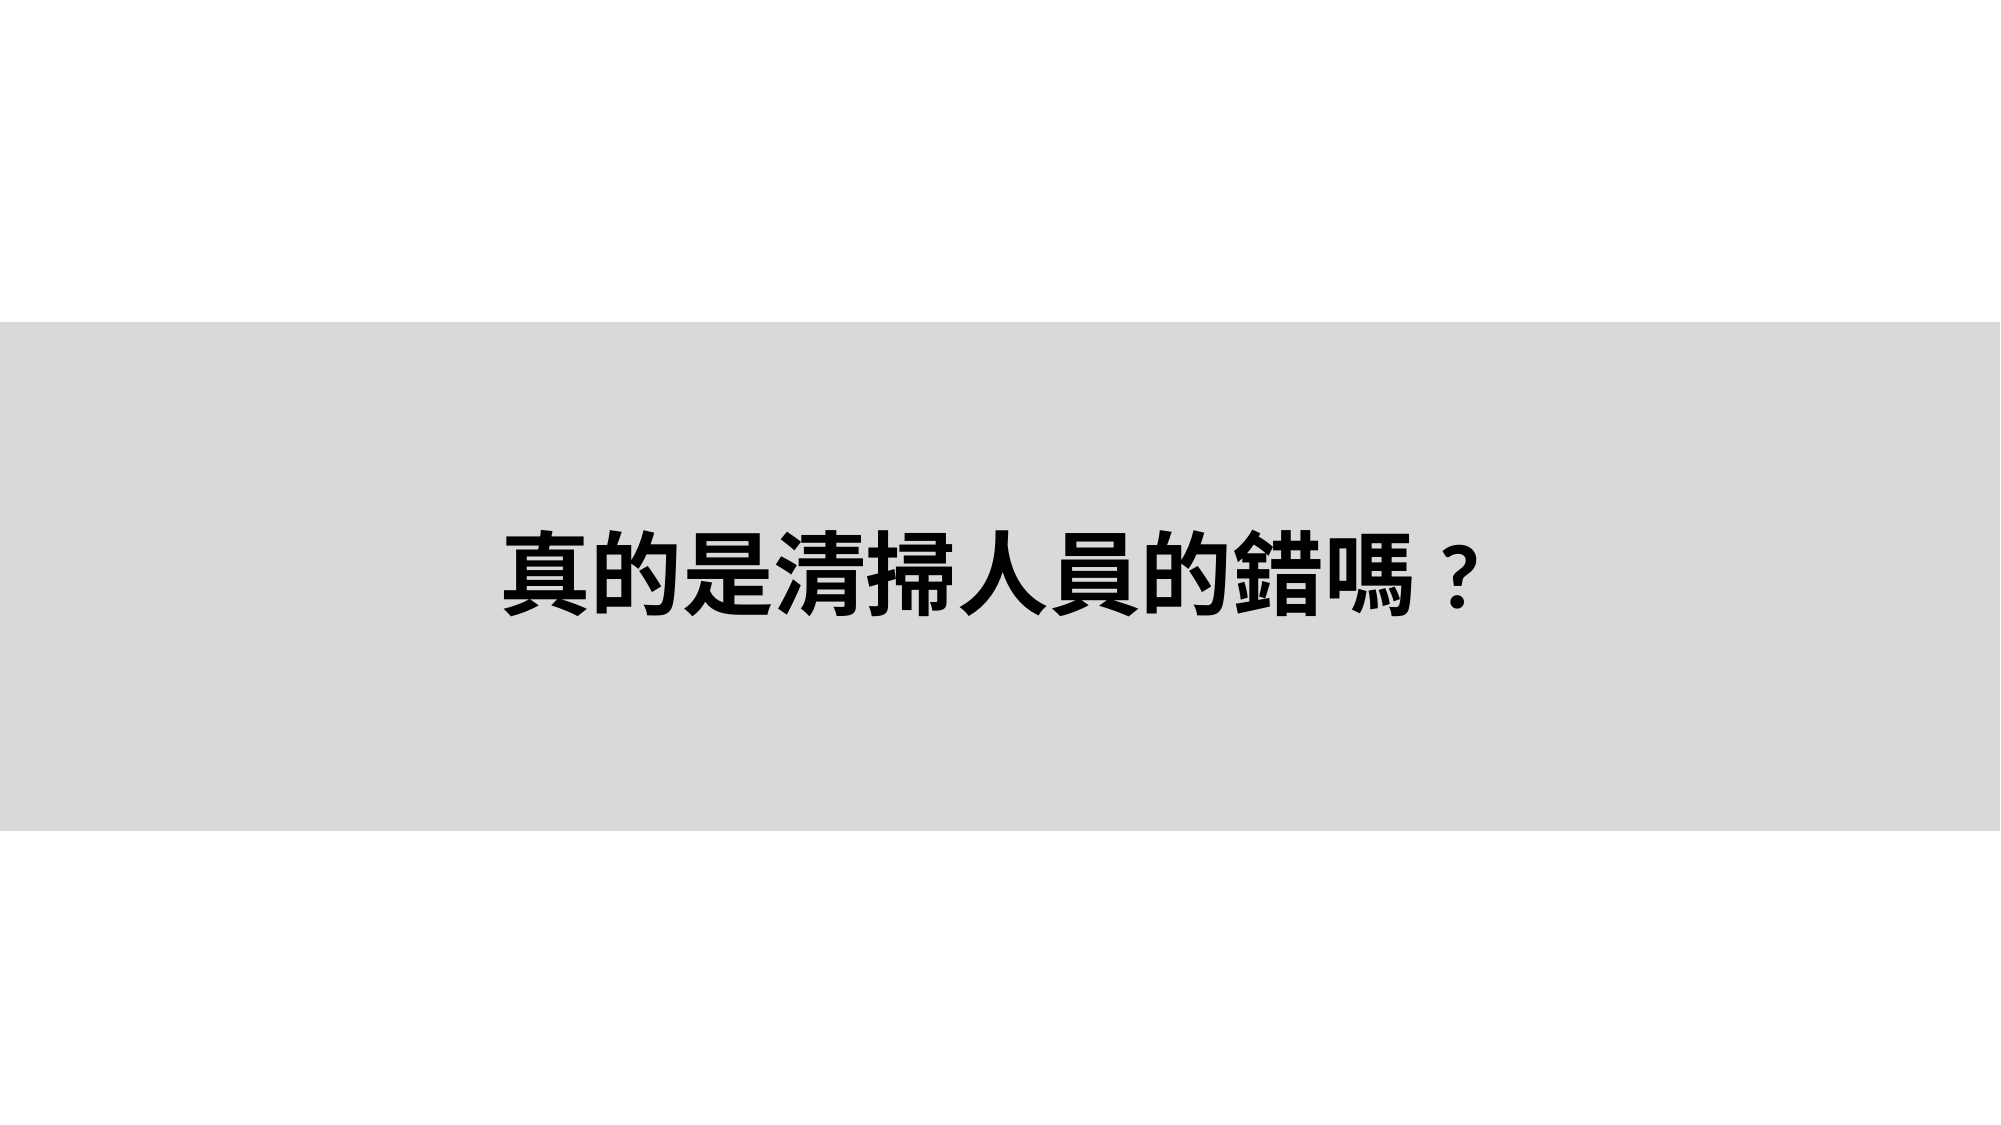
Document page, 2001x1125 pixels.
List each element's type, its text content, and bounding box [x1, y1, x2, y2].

text_box 真的是清掃人員的錯嗎? [484, 522, 1516, 679]
